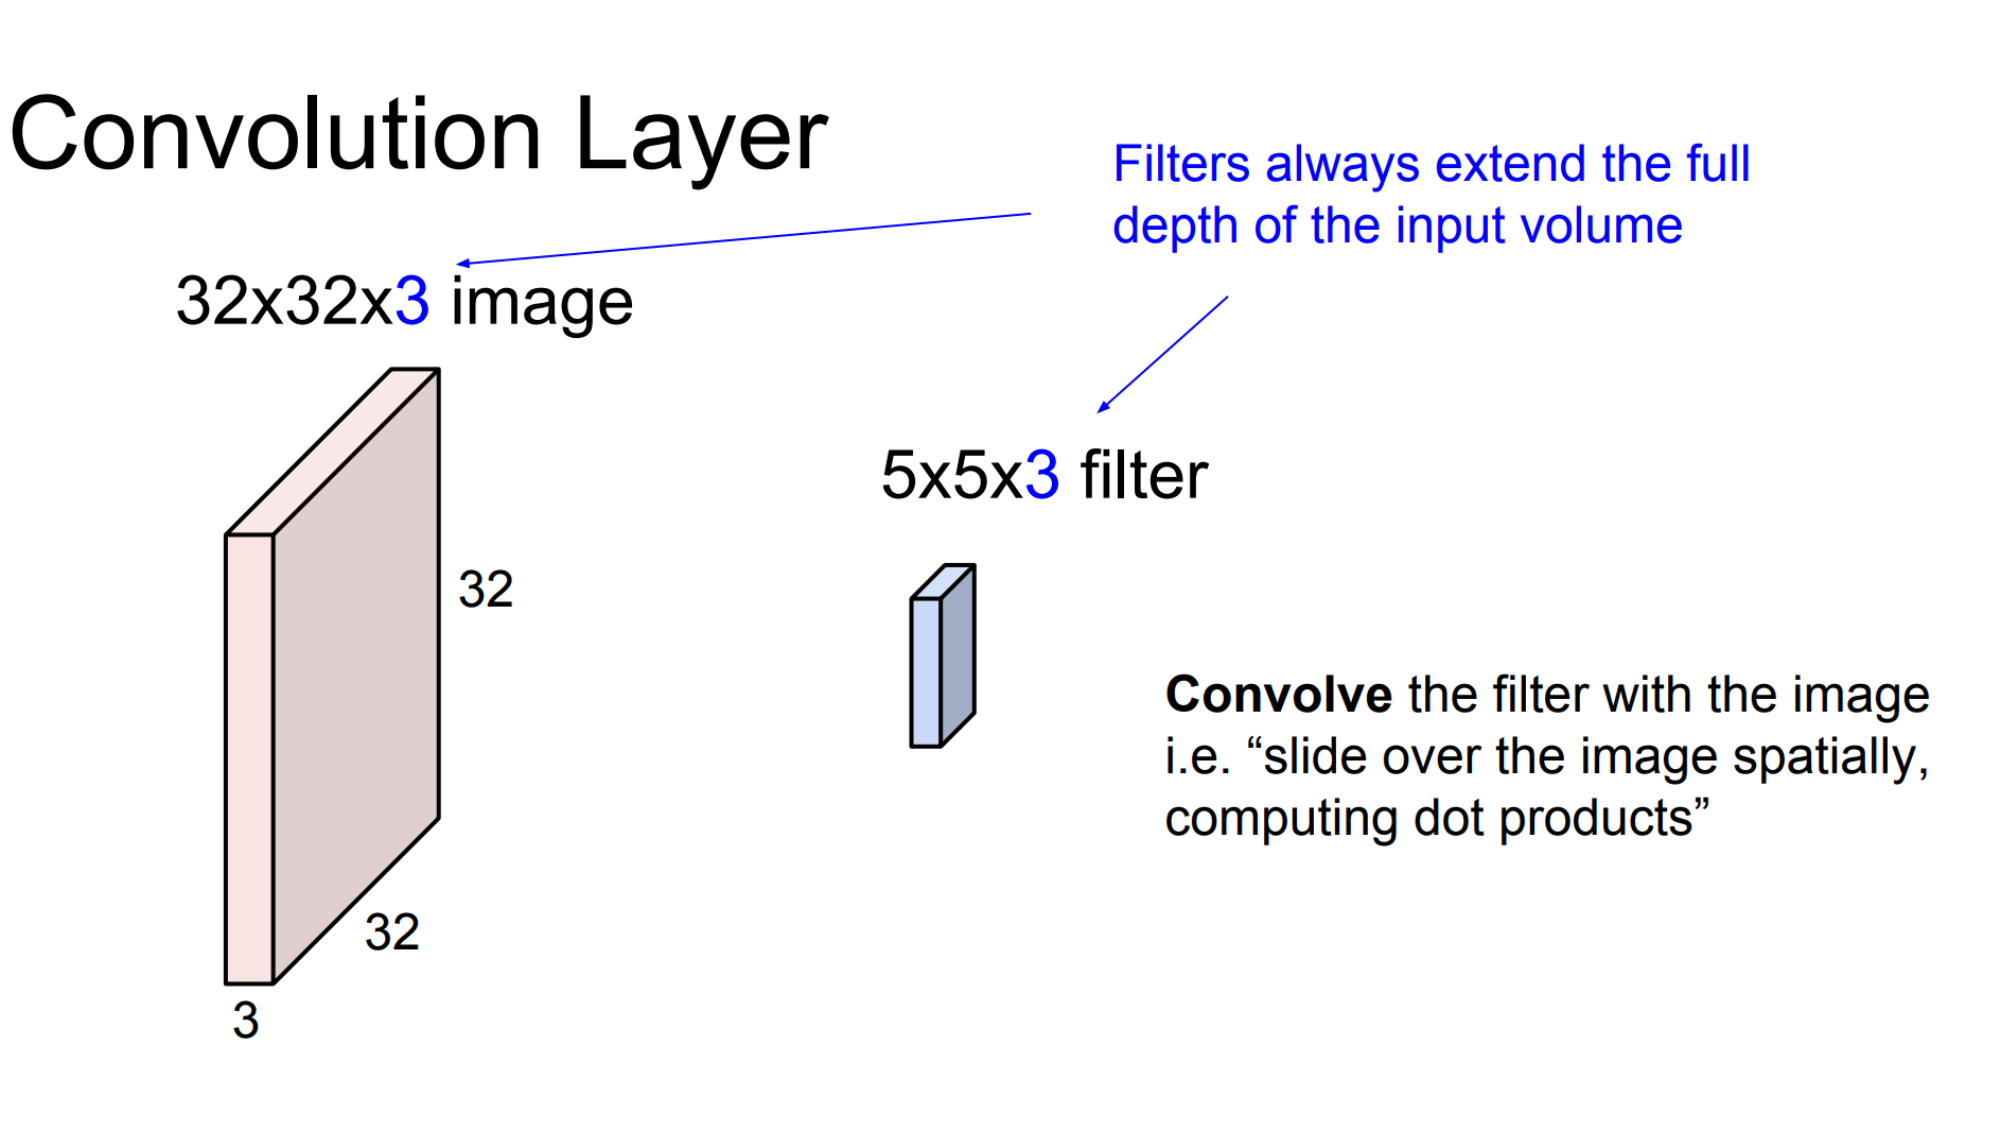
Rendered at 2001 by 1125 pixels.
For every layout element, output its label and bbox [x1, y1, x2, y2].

picture [0, 62, 2000, 1062]
